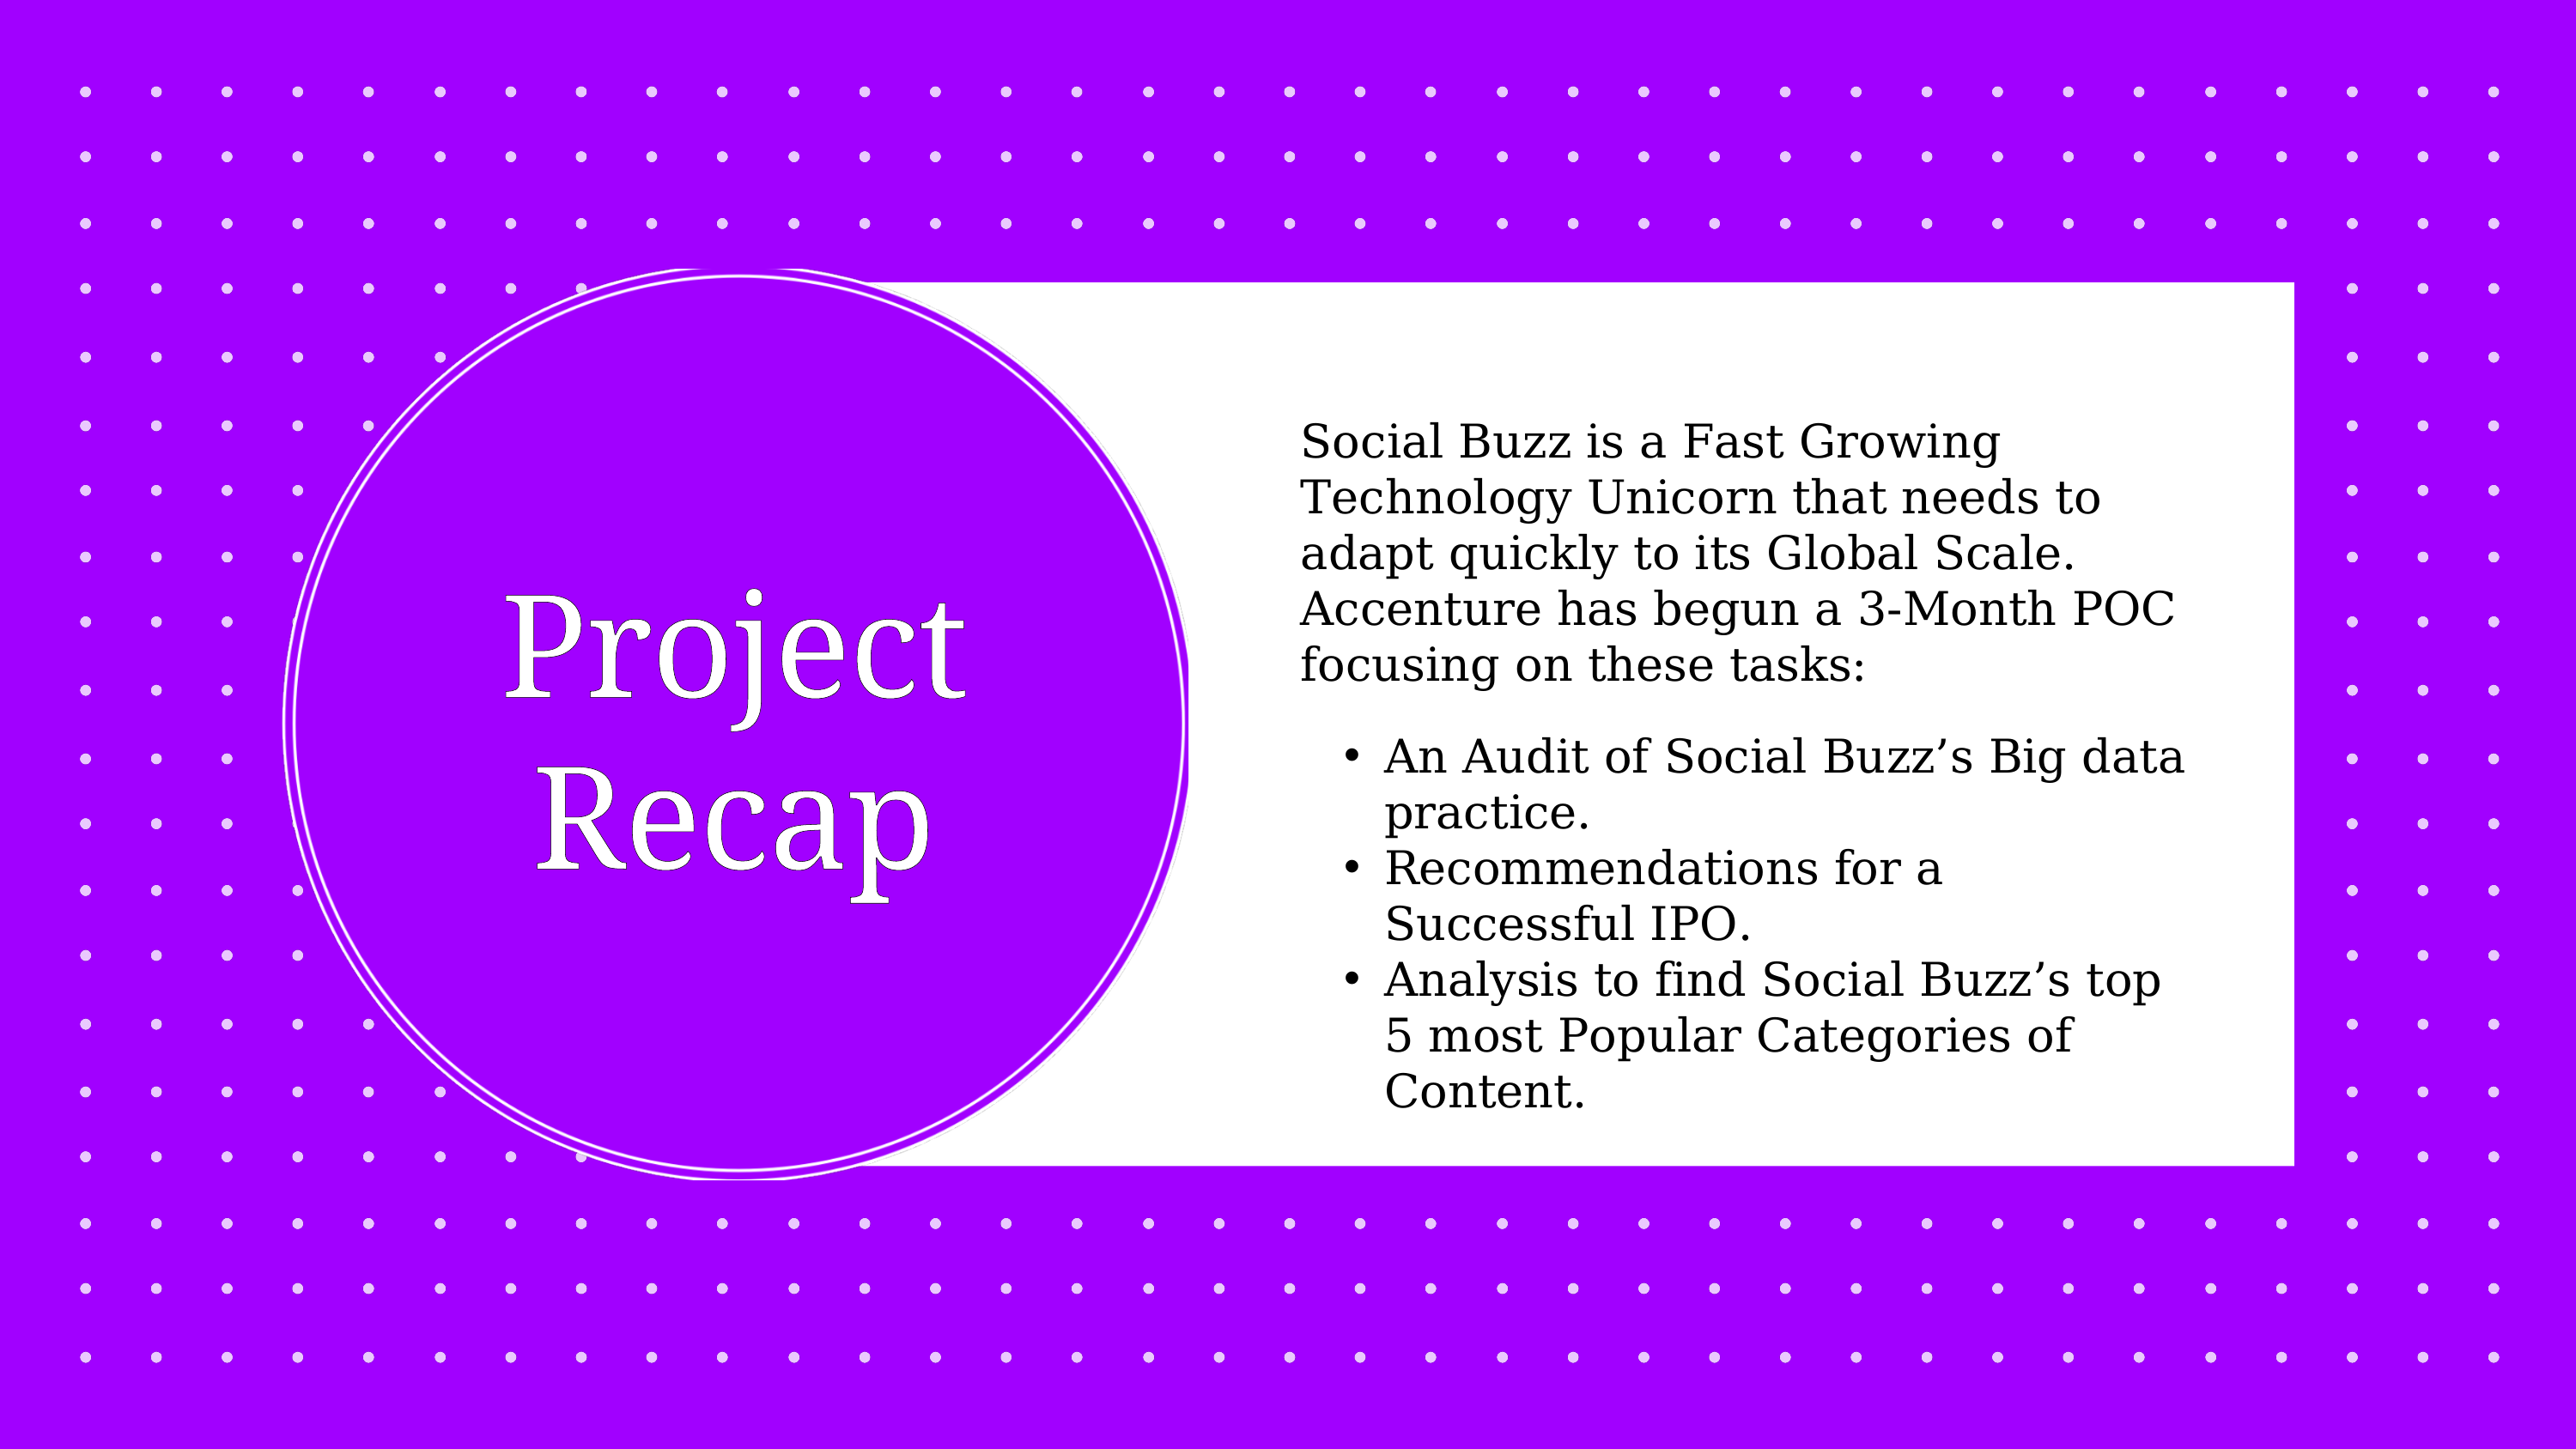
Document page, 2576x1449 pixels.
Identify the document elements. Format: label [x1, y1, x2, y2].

text_box [72, 82, 2504, 1367]
picture [278, 268, 1189, 1180]
